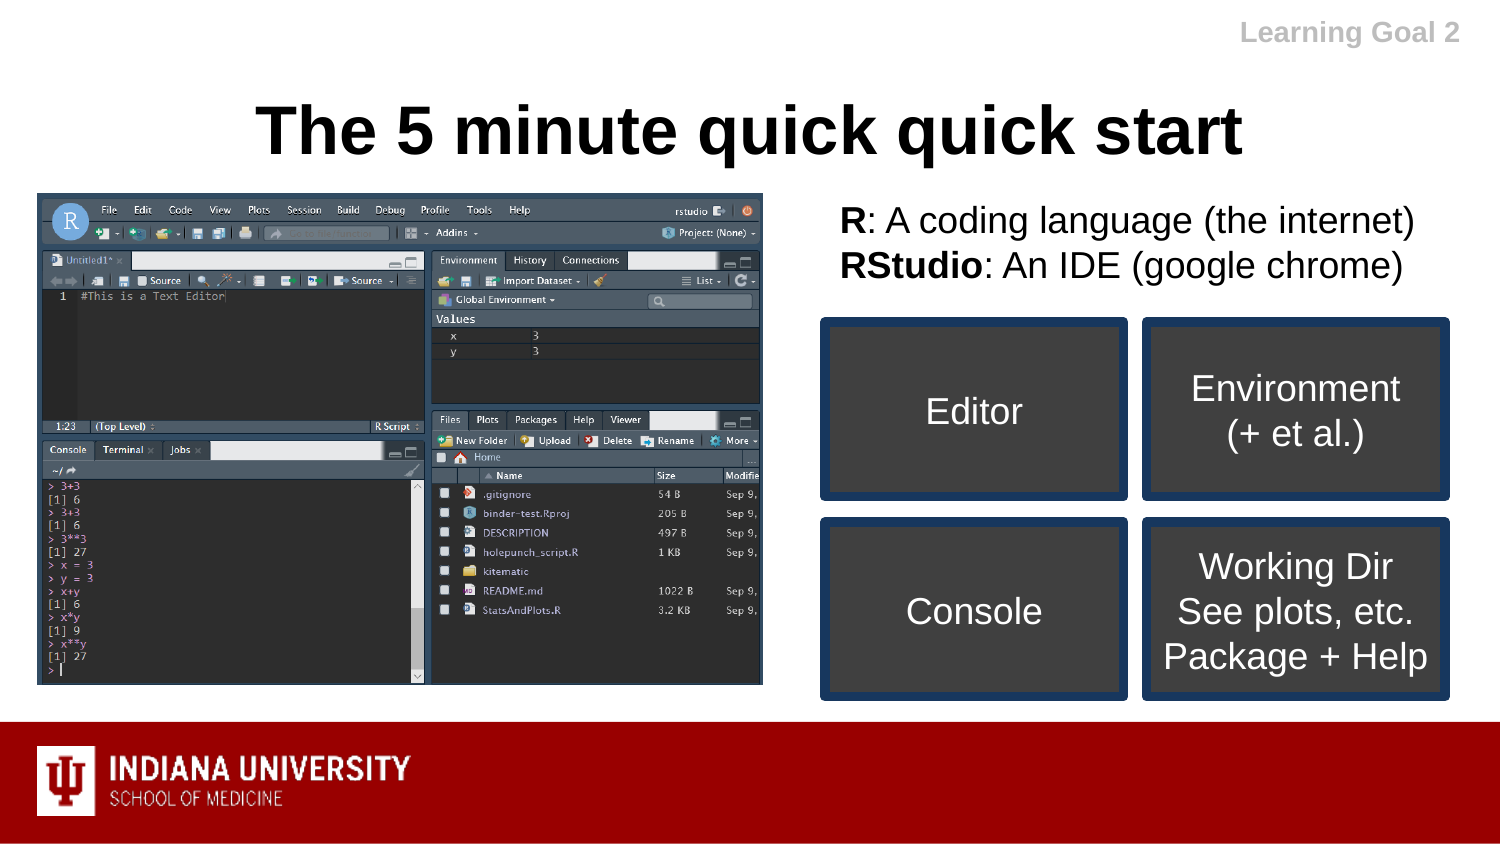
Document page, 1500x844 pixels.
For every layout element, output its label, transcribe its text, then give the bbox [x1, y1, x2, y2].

text_box Editor [823, 320, 1126, 499]
picture [37, 193, 763, 685]
title The 5 minute quick quick start [75, 56, 1425, 197]
picture [37, 746, 411, 816]
text_box R: A coding language (the internet) RStudio: An IDE (google chrome) [825, 188, 1463, 294]
text_box Working Dir See plots, etc. Package + Help [1144, 520, 1447, 699]
text_box Learning Goal 2 [1224, 5, 1500, 56]
text_box Environment (+ et al.) [1144, 320, 1447, 499]
text_box Console [823, 520, 1126, 699]
